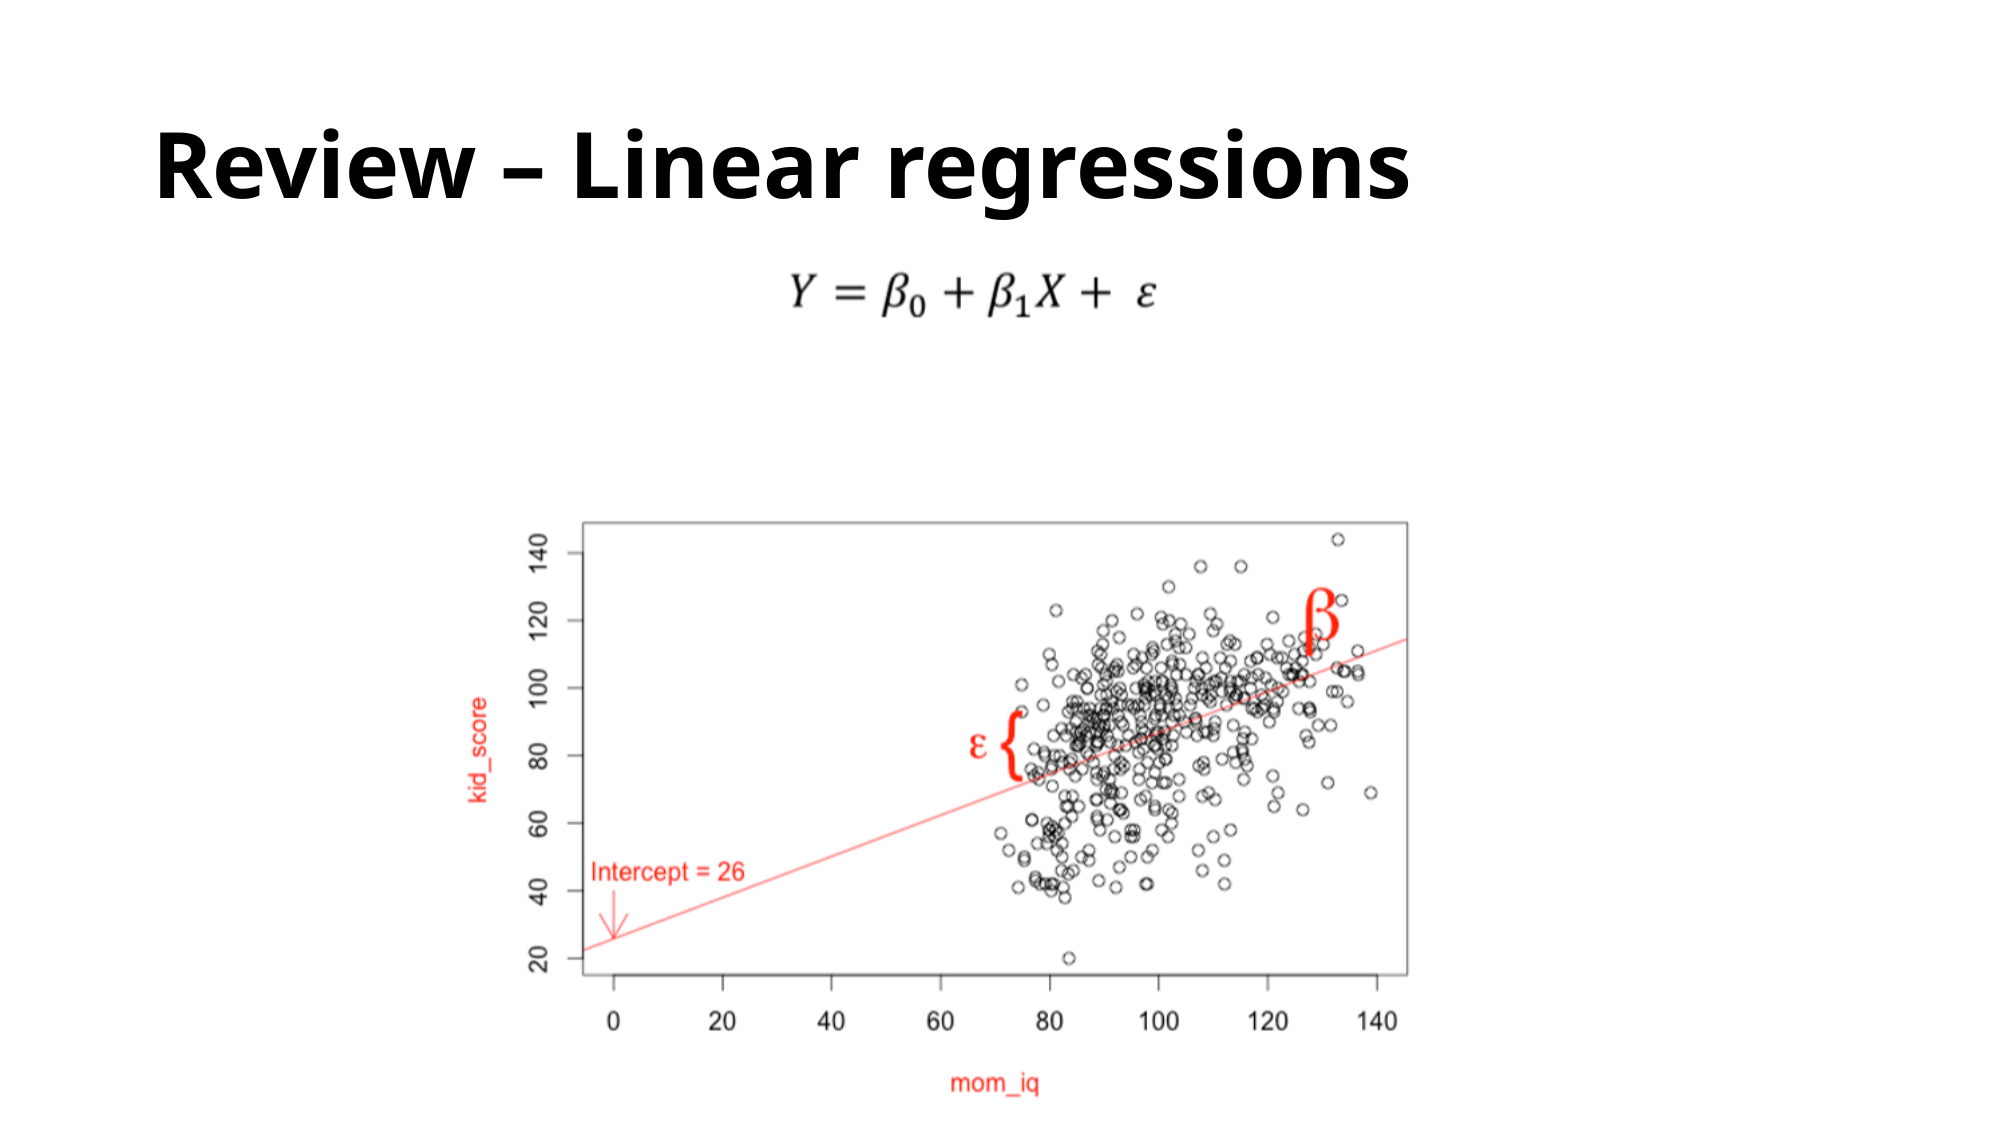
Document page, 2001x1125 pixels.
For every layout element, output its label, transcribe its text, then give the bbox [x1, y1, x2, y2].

title Review – Linear regressions [137, 59, 1863, 278]
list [448, 238, 1479, 1125]
